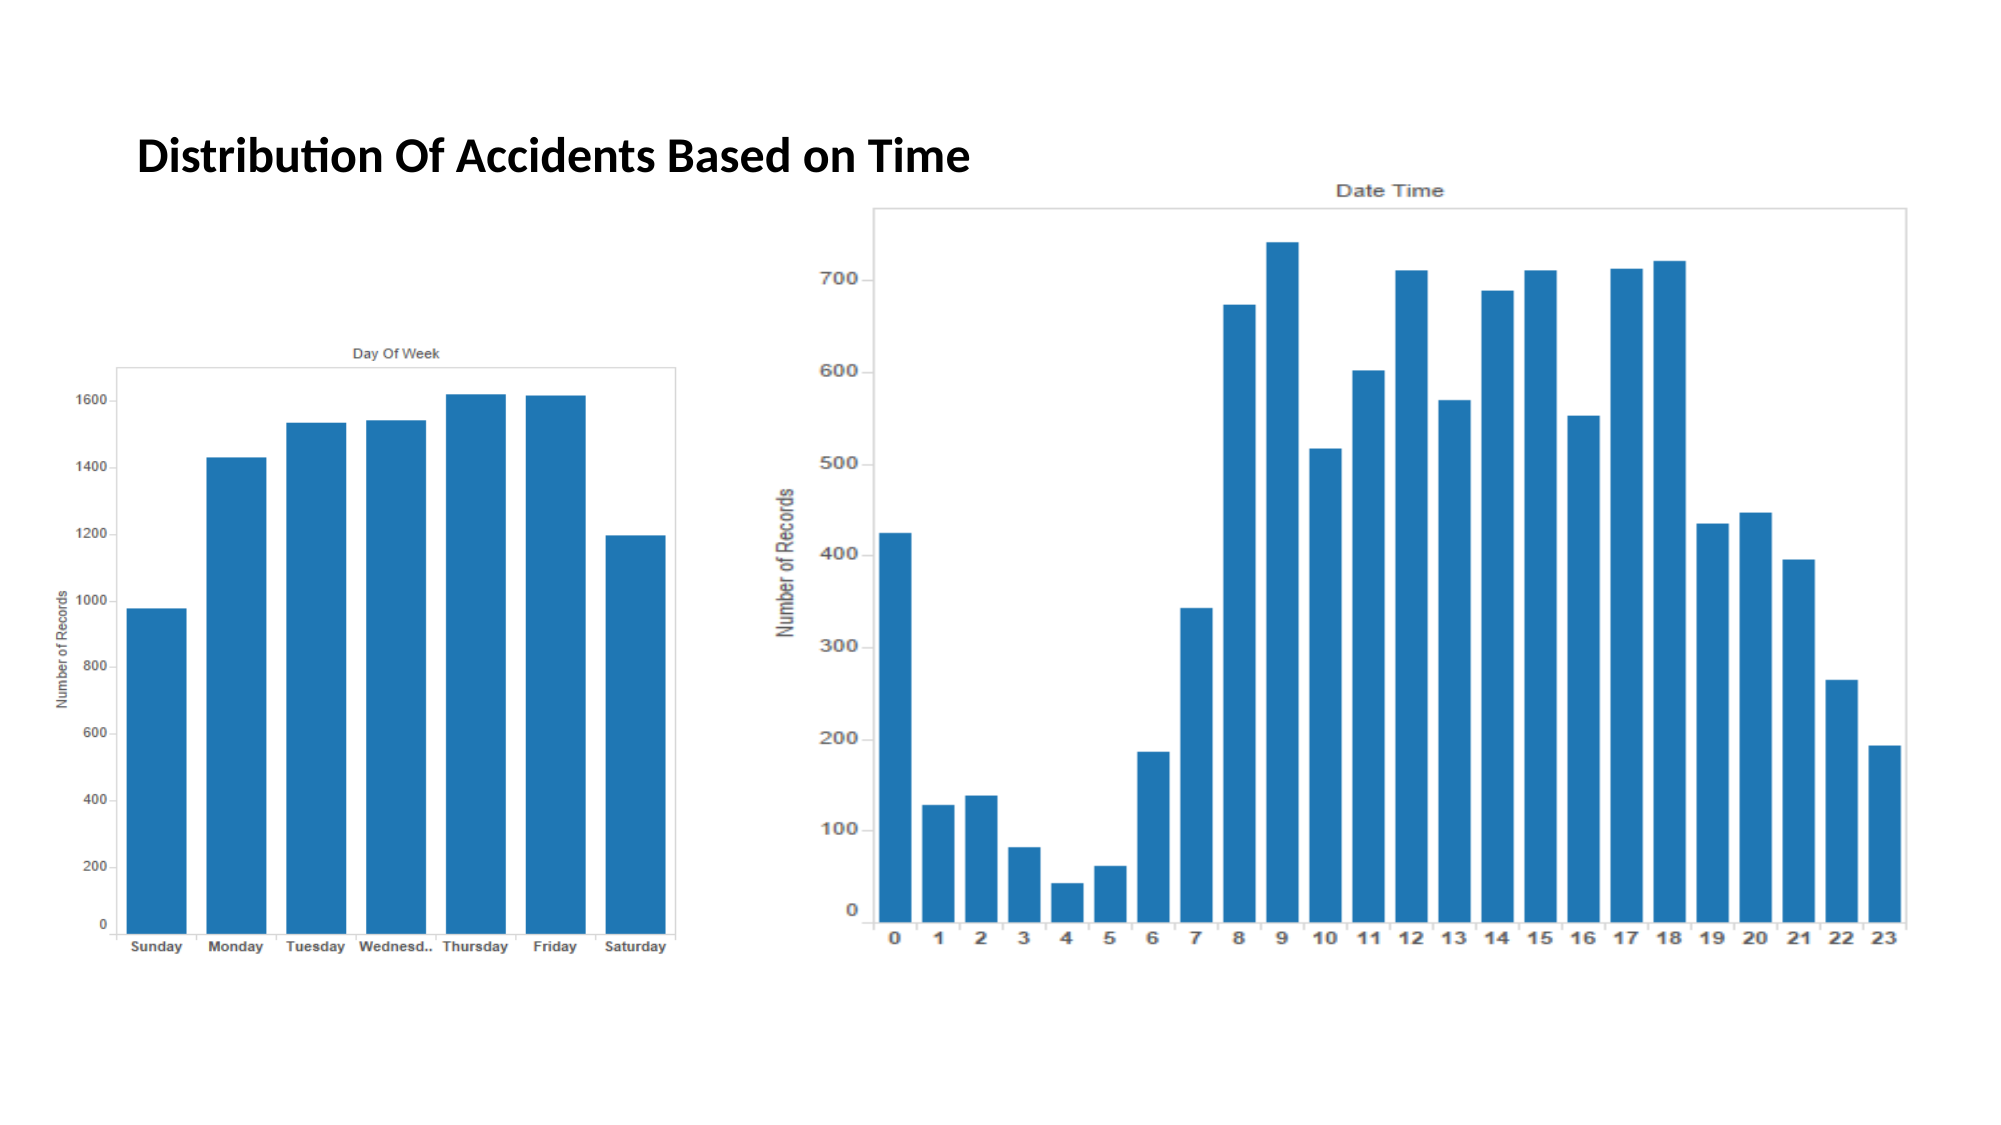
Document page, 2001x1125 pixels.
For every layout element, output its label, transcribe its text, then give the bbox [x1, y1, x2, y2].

picture [43, 335, 683, 960]
text_box Distribution Of Accidents Based on Time [122, 115, 987, 191]
picture [755, 169, 1966, 960]
